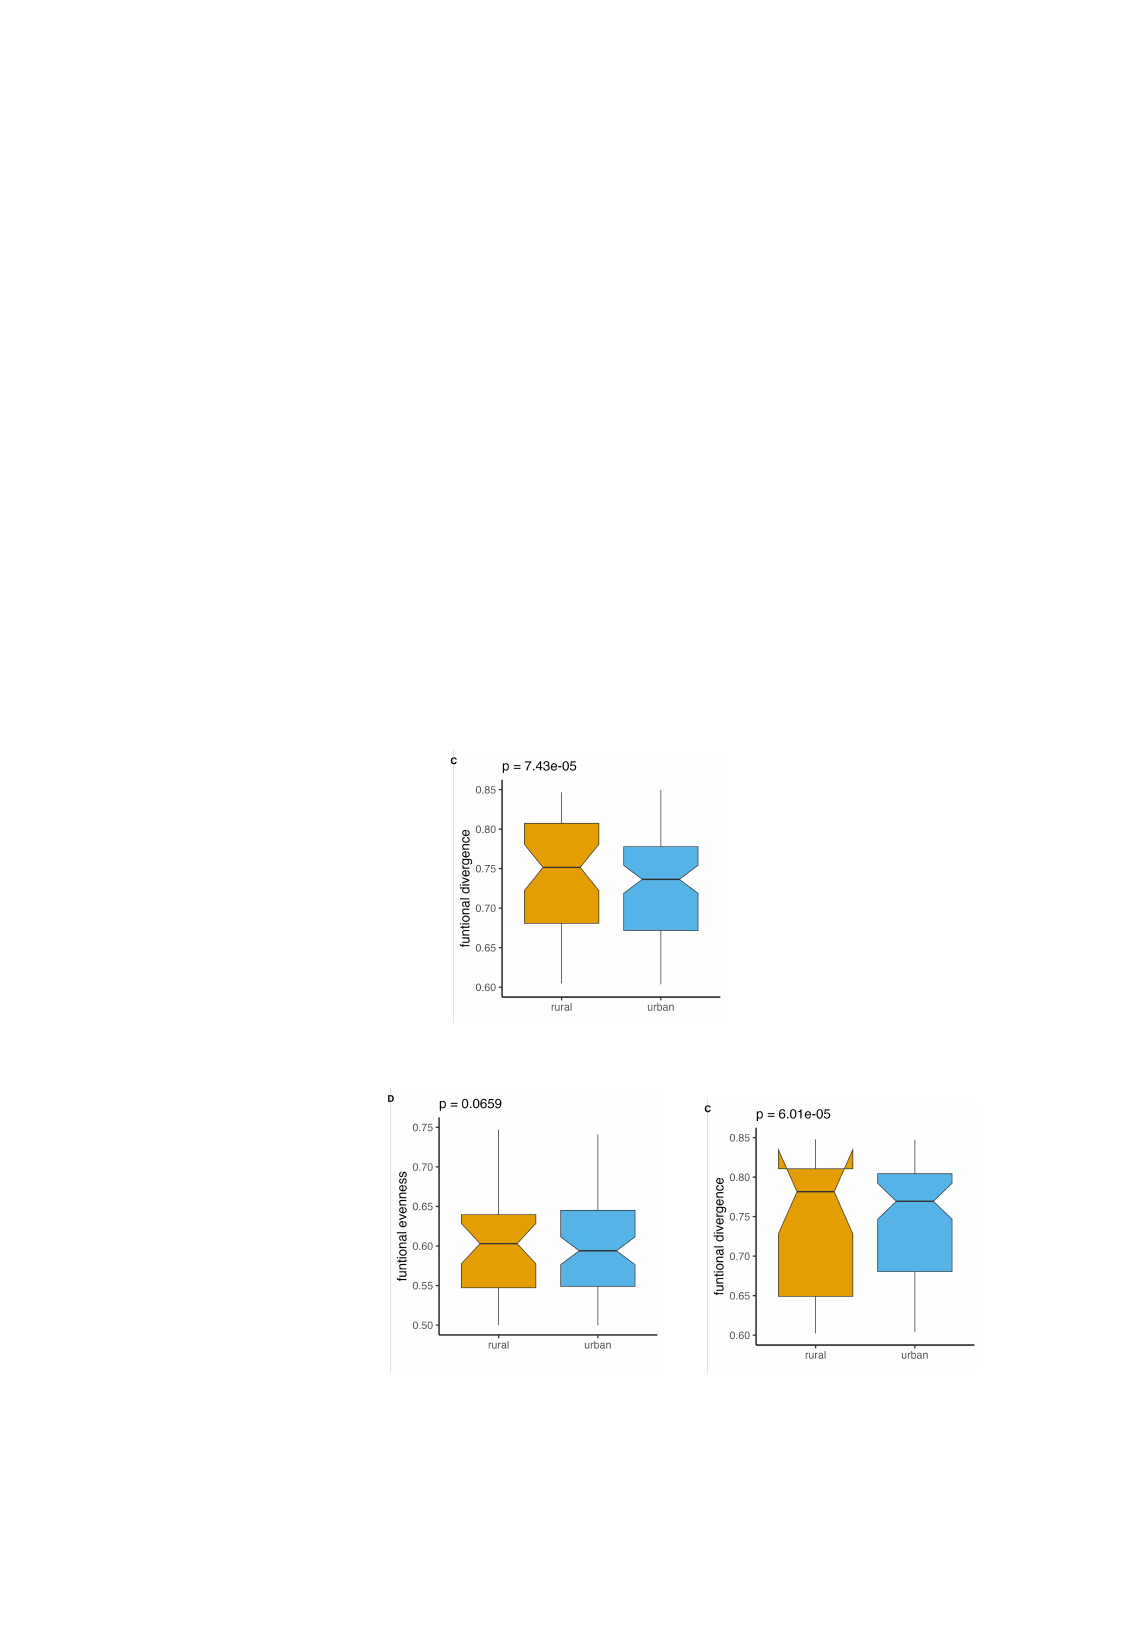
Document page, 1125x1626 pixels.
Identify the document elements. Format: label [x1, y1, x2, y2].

picture [701, 1099, 987, 1373]
picture [384, 1088, 670, 1373]
picture [447, 749, 733, 1023]
